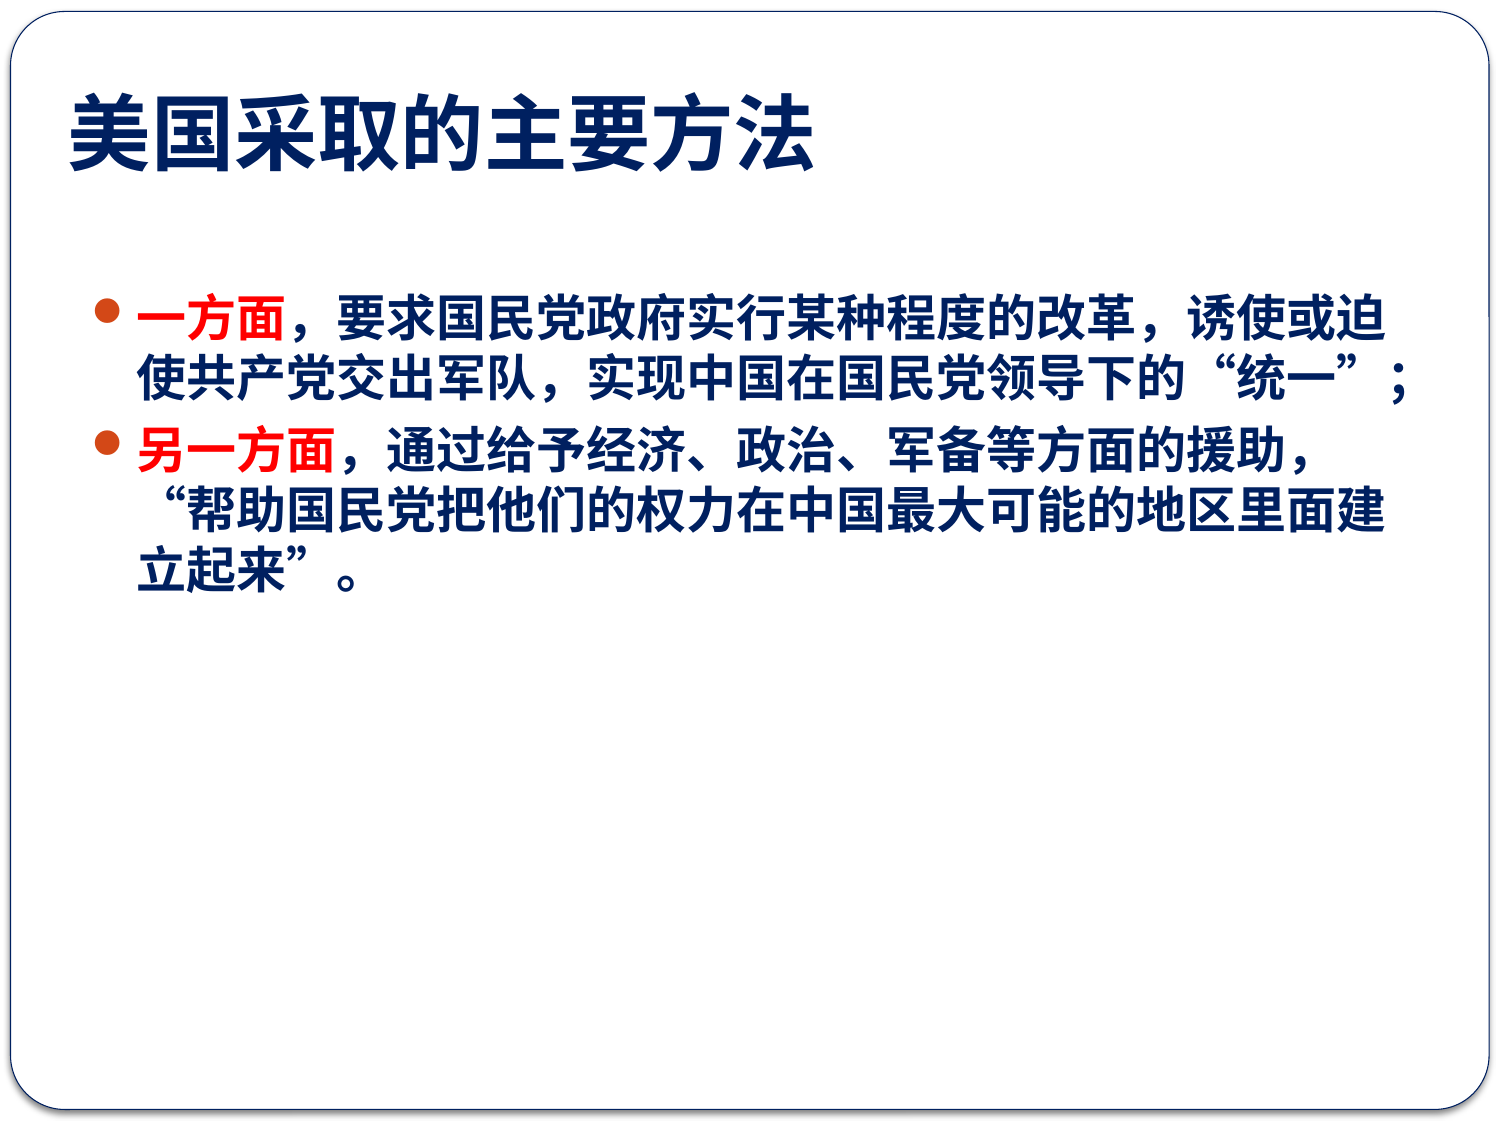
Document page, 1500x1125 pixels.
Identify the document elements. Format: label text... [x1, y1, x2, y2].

title 美国采取的主要方法 [53, 45, 1425, 197]
list 一方面，要求国民党政府实行某种程度的改革，诱使或迫使共产党交出军队，实现中国在国民党领导下的“统一”； 另一方面，通过给予经济、政治、军备等方面的援助，“帮助国民党把他们的权力在中国最大可能的地区里面建立起来”。 [76, 278, 1402, 756]
